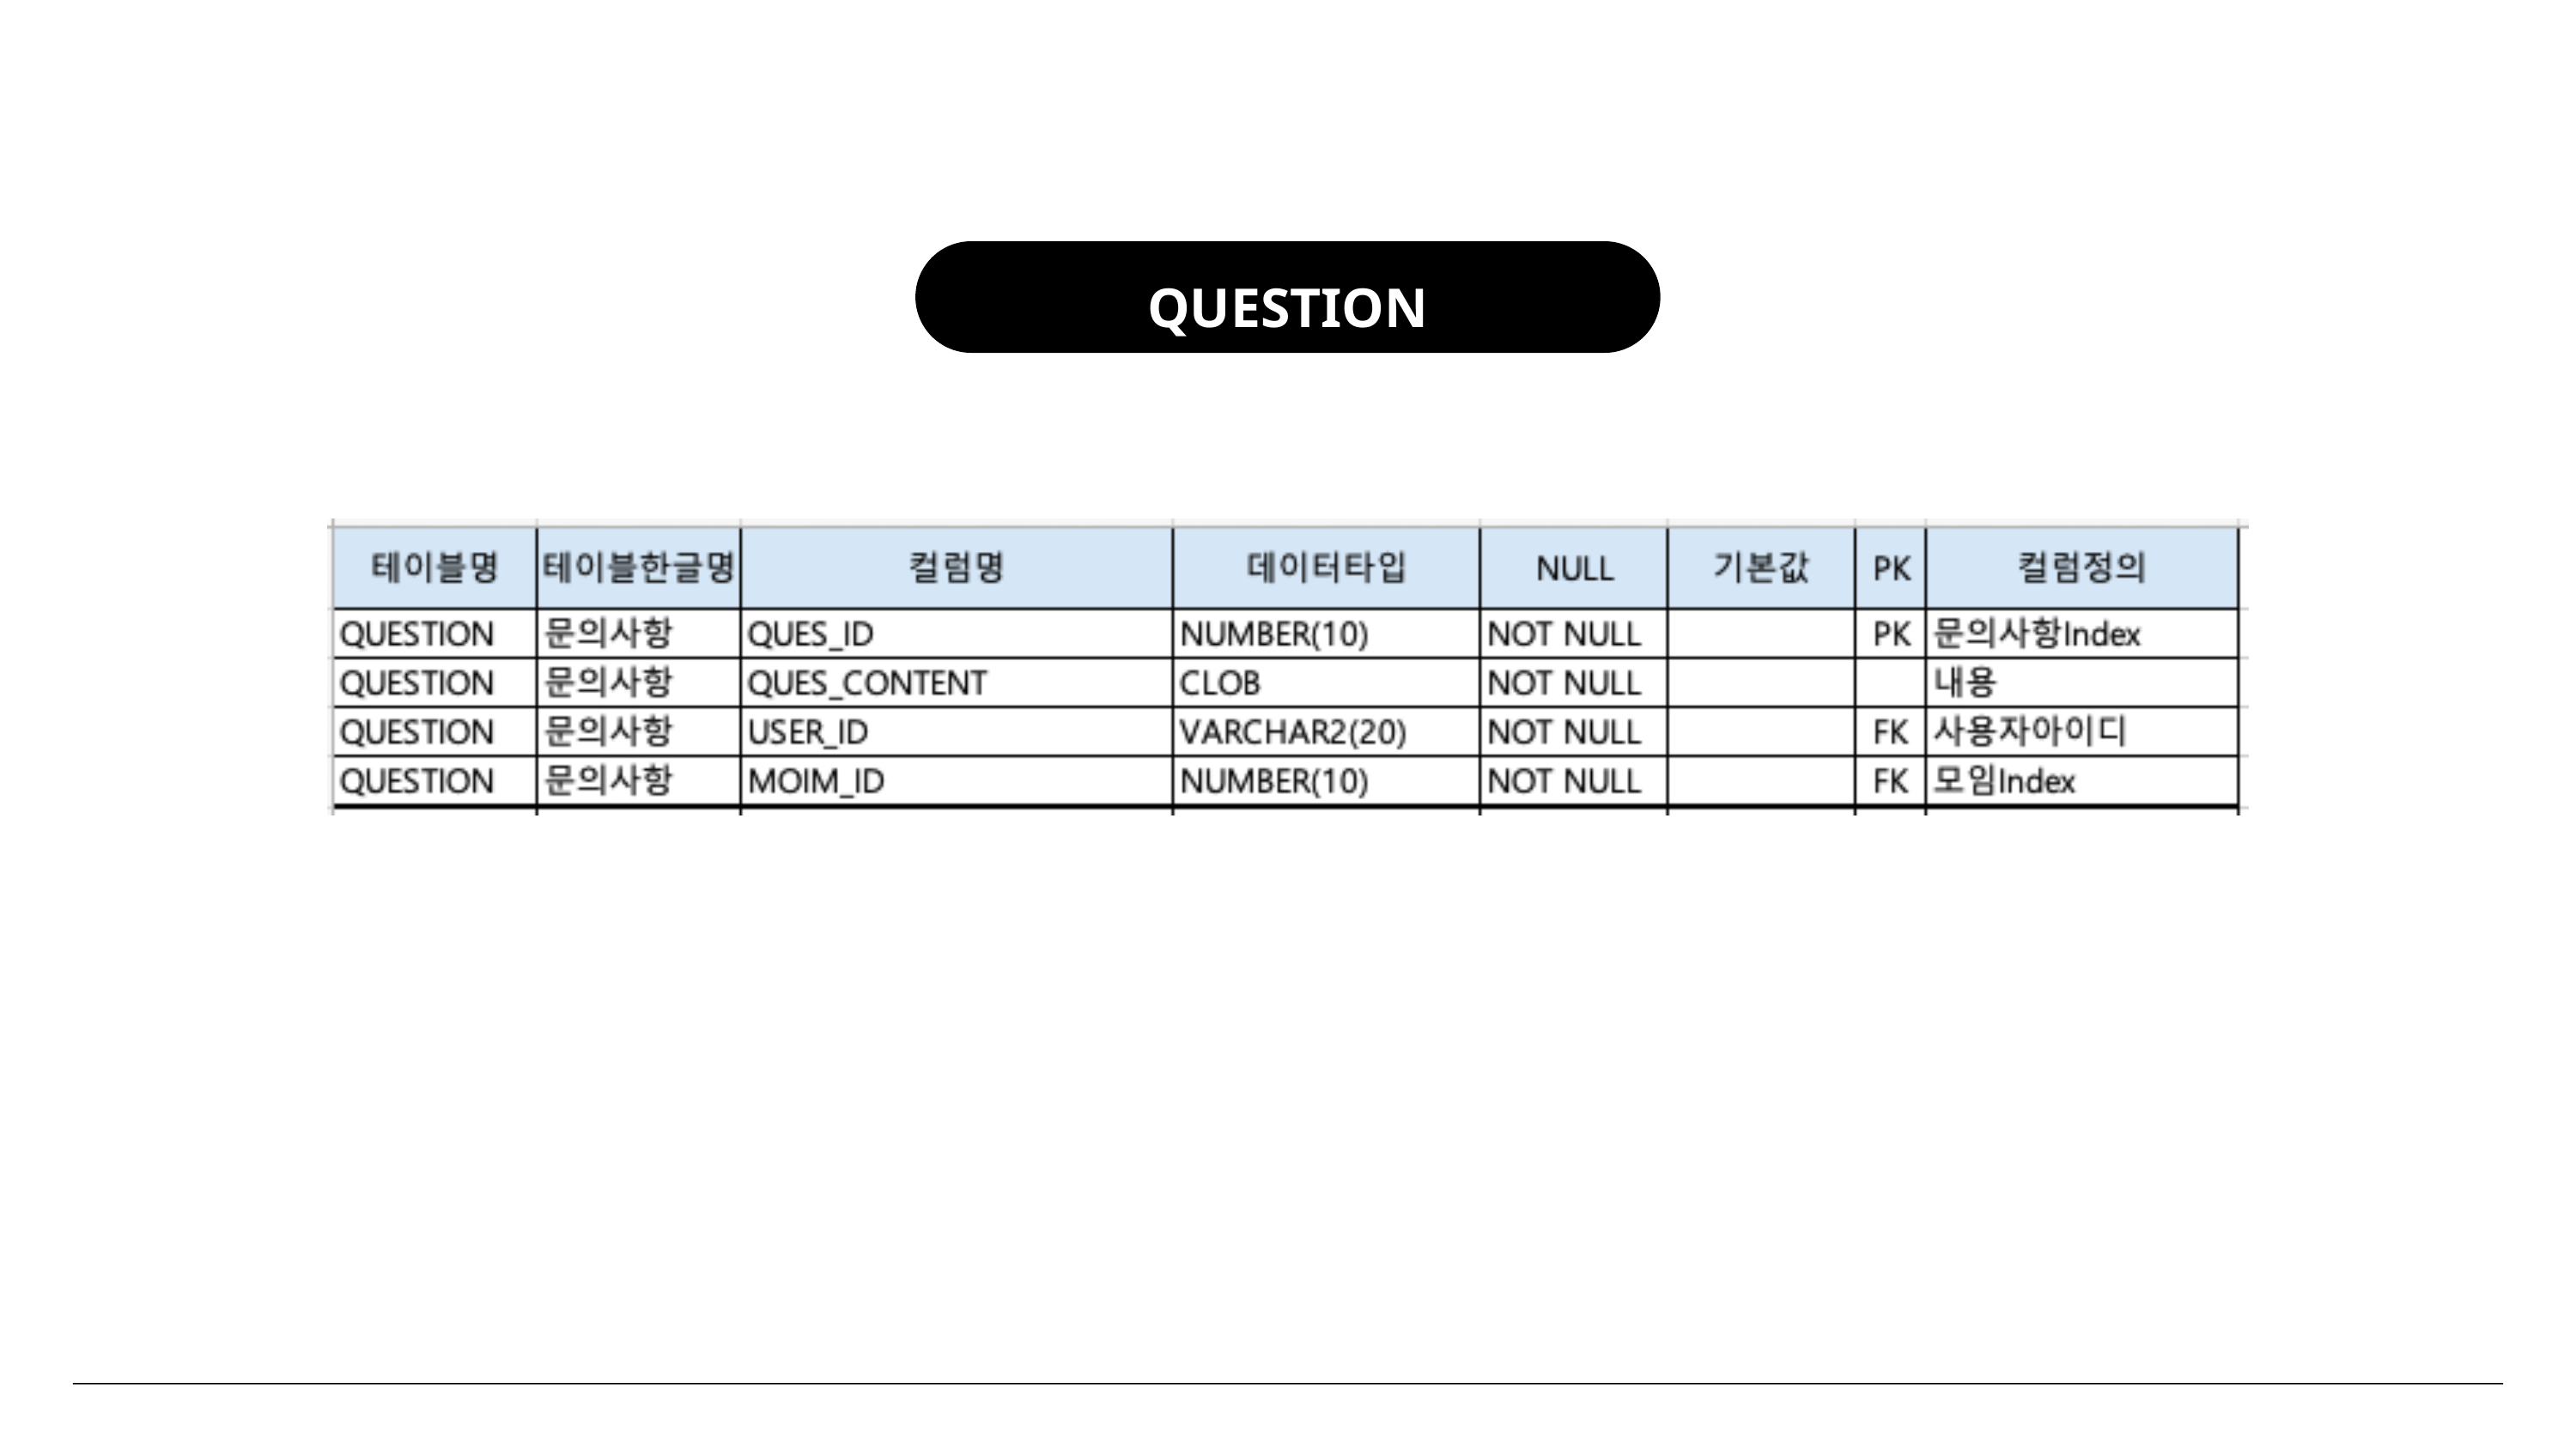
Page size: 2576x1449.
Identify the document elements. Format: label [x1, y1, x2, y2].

picture [327, 518, 2249, 815]
text_box [914, 240, 1661, 354]
